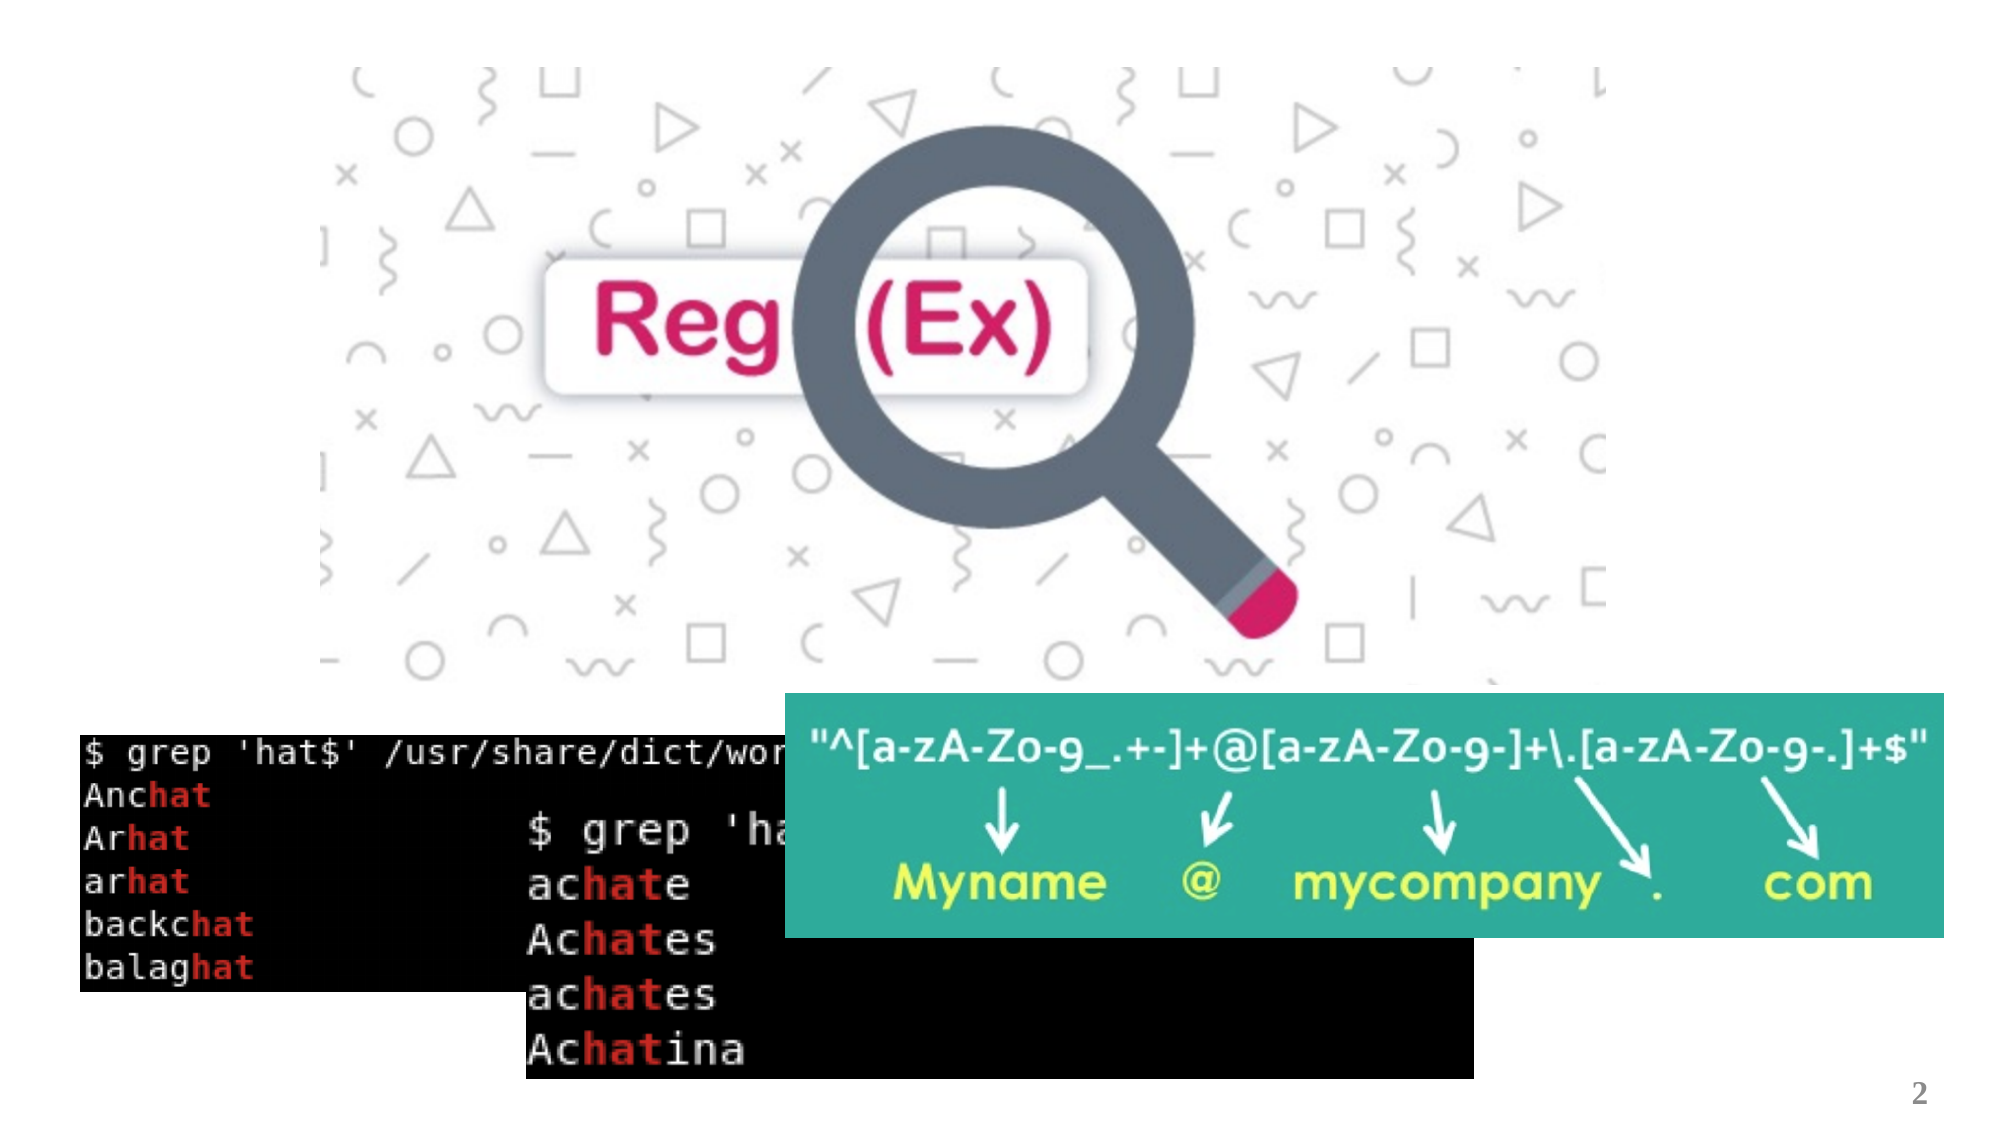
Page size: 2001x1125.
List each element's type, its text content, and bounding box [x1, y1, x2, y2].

picture [320, 67, 1606, 685]
slide_number 2 [1493, 1061, 1944, 1122]
picture [80, 693, 1944, 1079]
